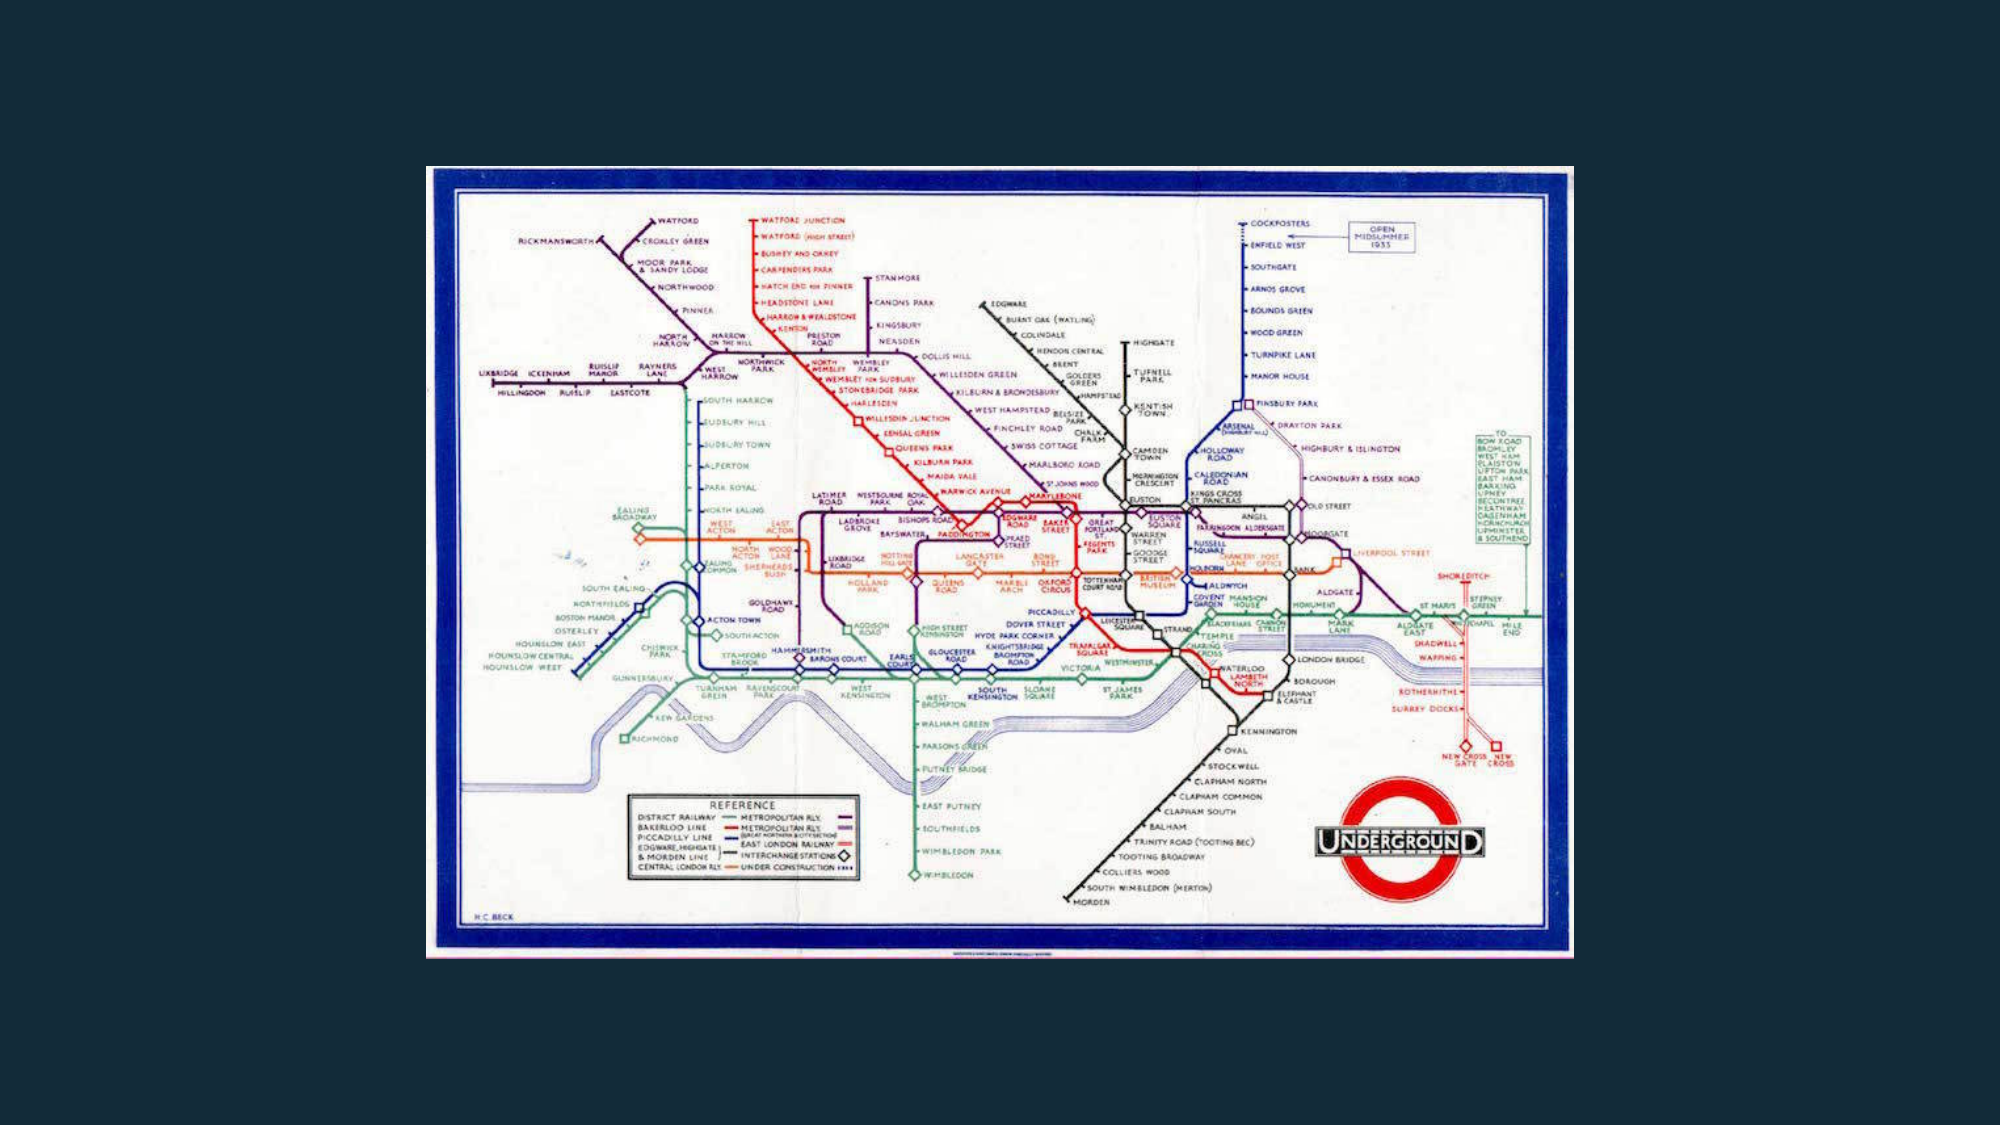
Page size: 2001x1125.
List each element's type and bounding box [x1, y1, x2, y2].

picture [425, 165, 1575, 959]
